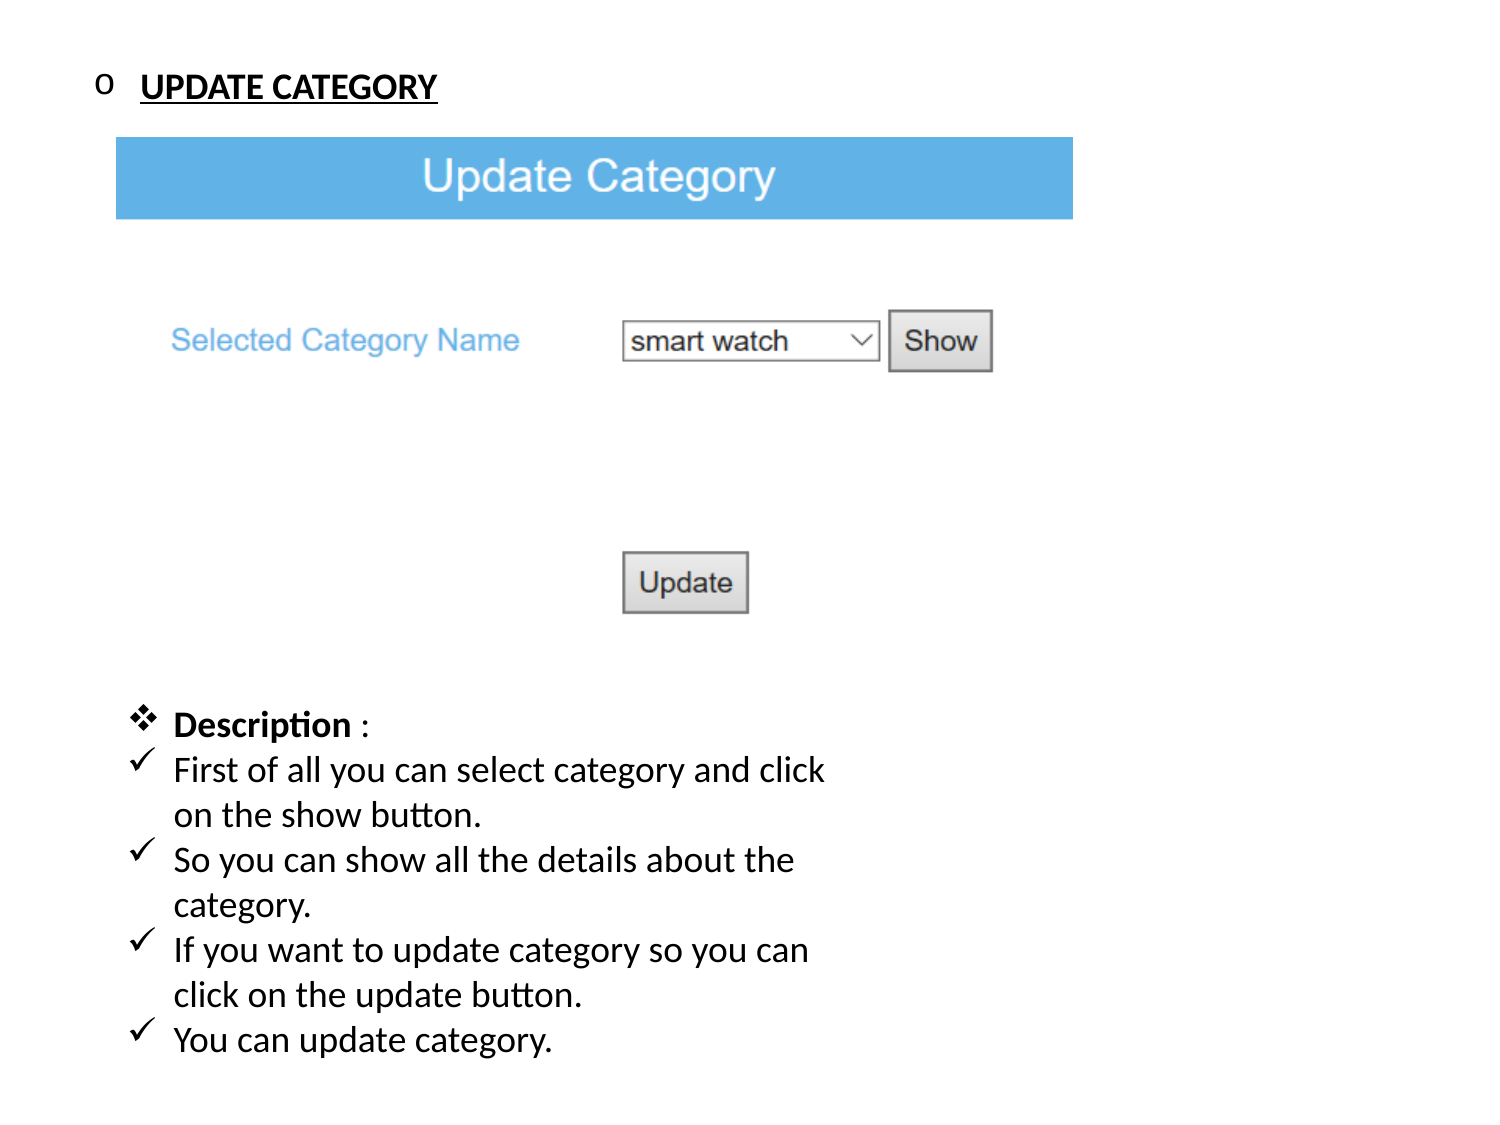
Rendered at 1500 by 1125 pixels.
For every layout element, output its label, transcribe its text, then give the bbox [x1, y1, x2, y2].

text_box Description : First of all you can select category and click on the show button. So you can show all the details about the category. If you want to update category so you can click on the update button. You can update category. [112, 692, 874, 1068]
text_box UPDATE CATEGORY [78, 54, 453, 115]
picture [116, 136, 1073, 684]
